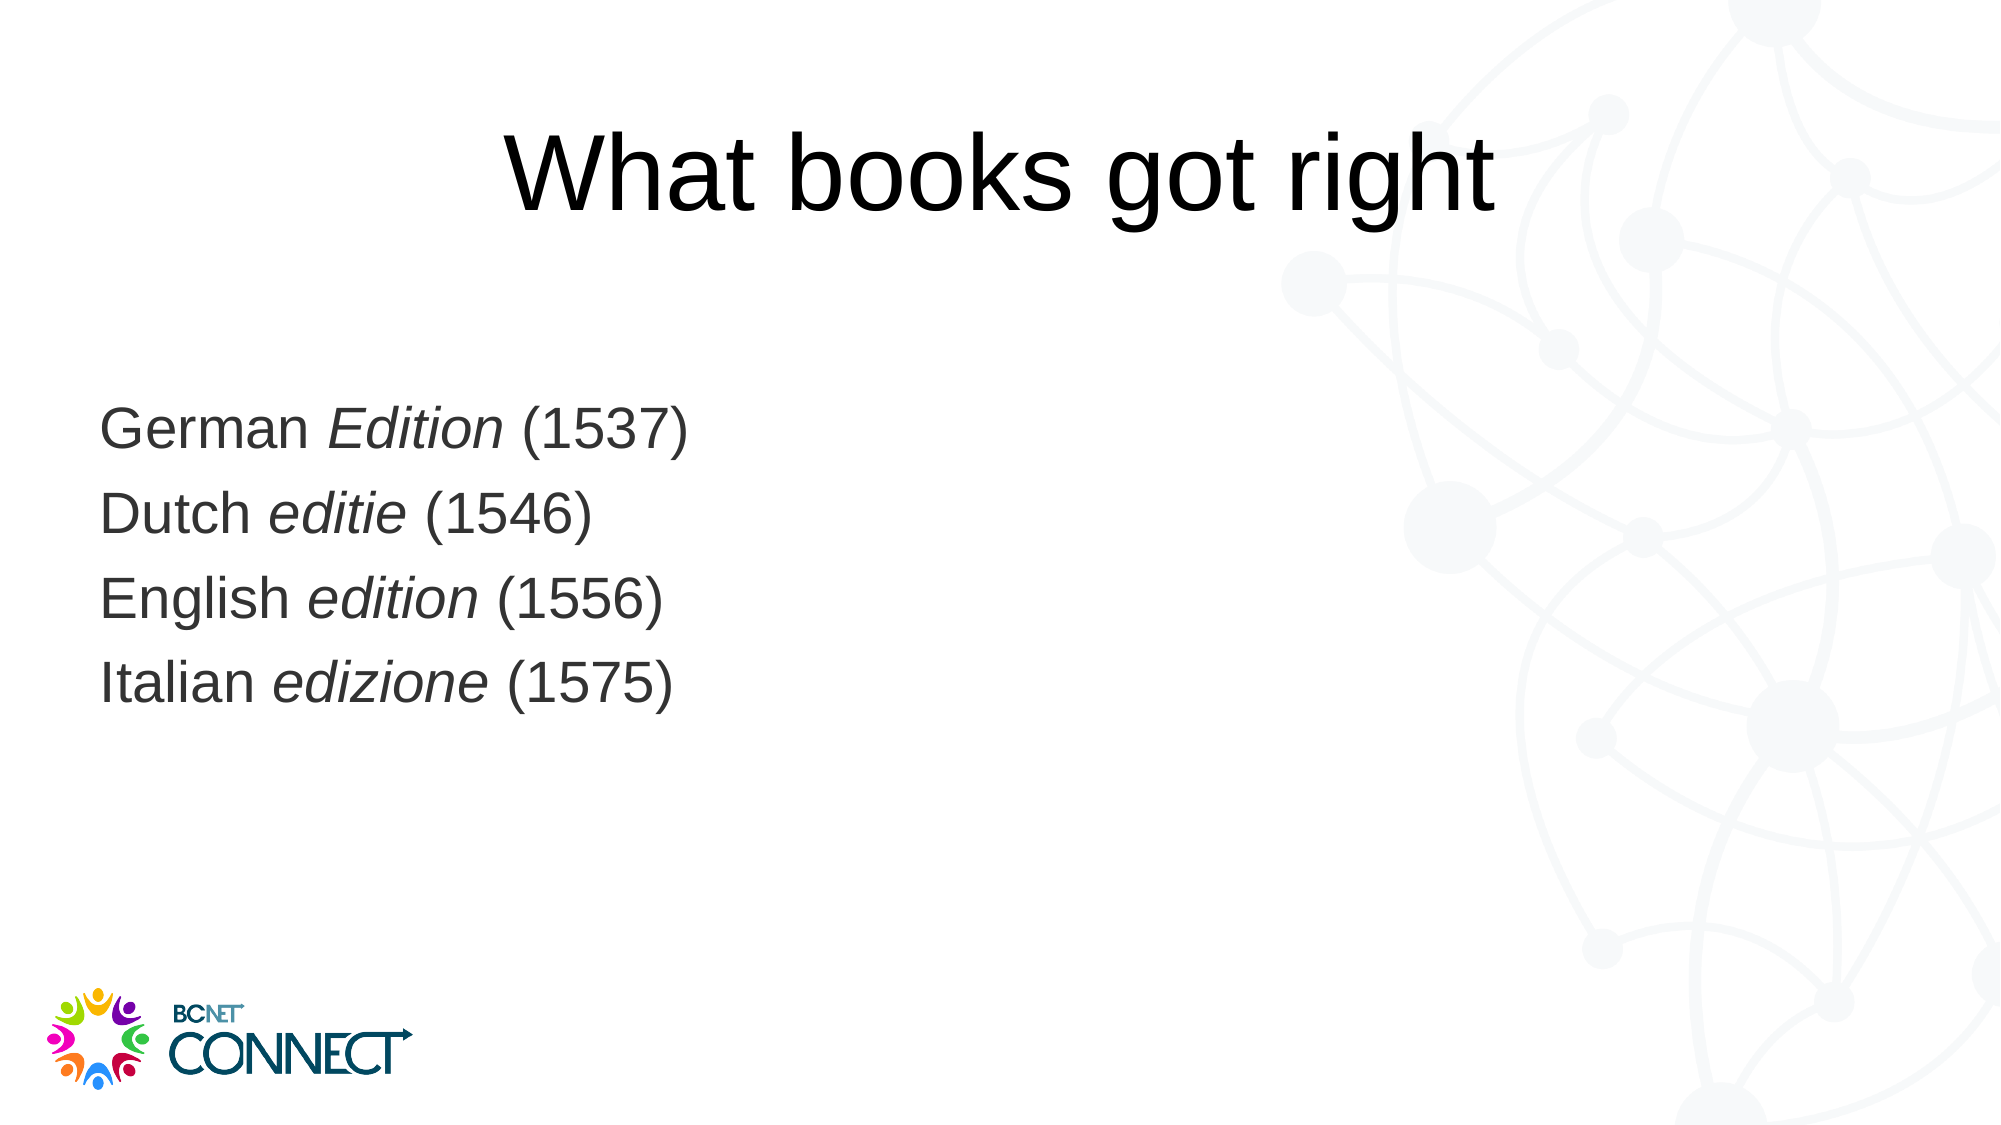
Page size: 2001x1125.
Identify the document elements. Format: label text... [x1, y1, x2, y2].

subtitle German Edition (1537) Dutch editie (1546) English edition (1556) Italian edizione (1575) [99, 263, 1900, 916]
picture [1258, 0, 2000, 1125]
picture [47, 988, 413, 1090]
title What books got right [99, 44, 1900, 233]
